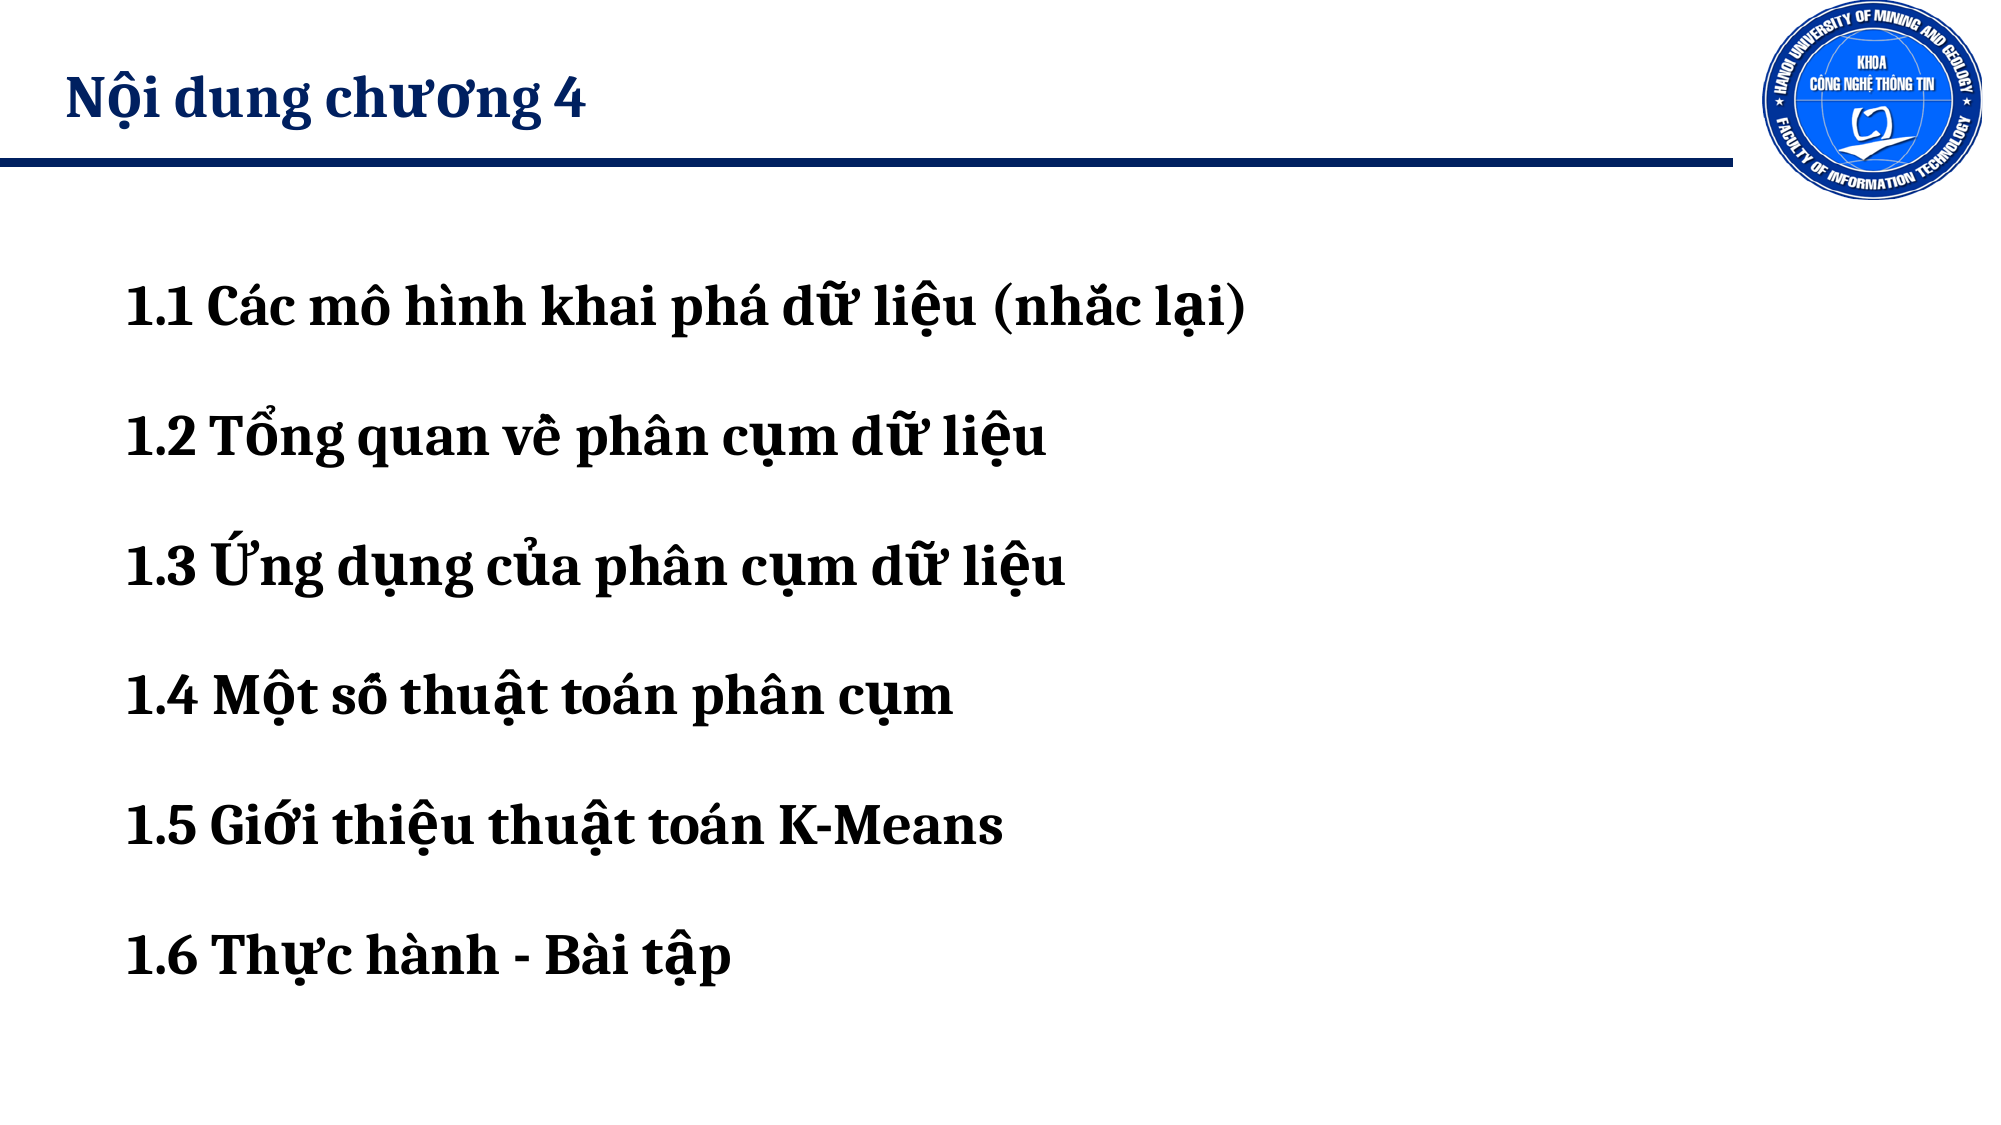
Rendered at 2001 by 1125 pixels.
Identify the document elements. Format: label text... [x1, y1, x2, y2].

title Nội dung chương 4 [50, 50, 1400, 138]
list 1.1 Các mô hình khai phá dữ liệu (nhắc lại) 1.2 Tổng quan về phân cụm dữ liệu 1.3 Ứng dụng của phân cụm dữ liệu 1.4 Một số thuật toán phân cụm 1.5 Giới thiệu thuật toán K-Means 1.6 Thực hành - Bài tập [112, 224, 1924, 1013]
picture [1762, 0, 1983, 200]
